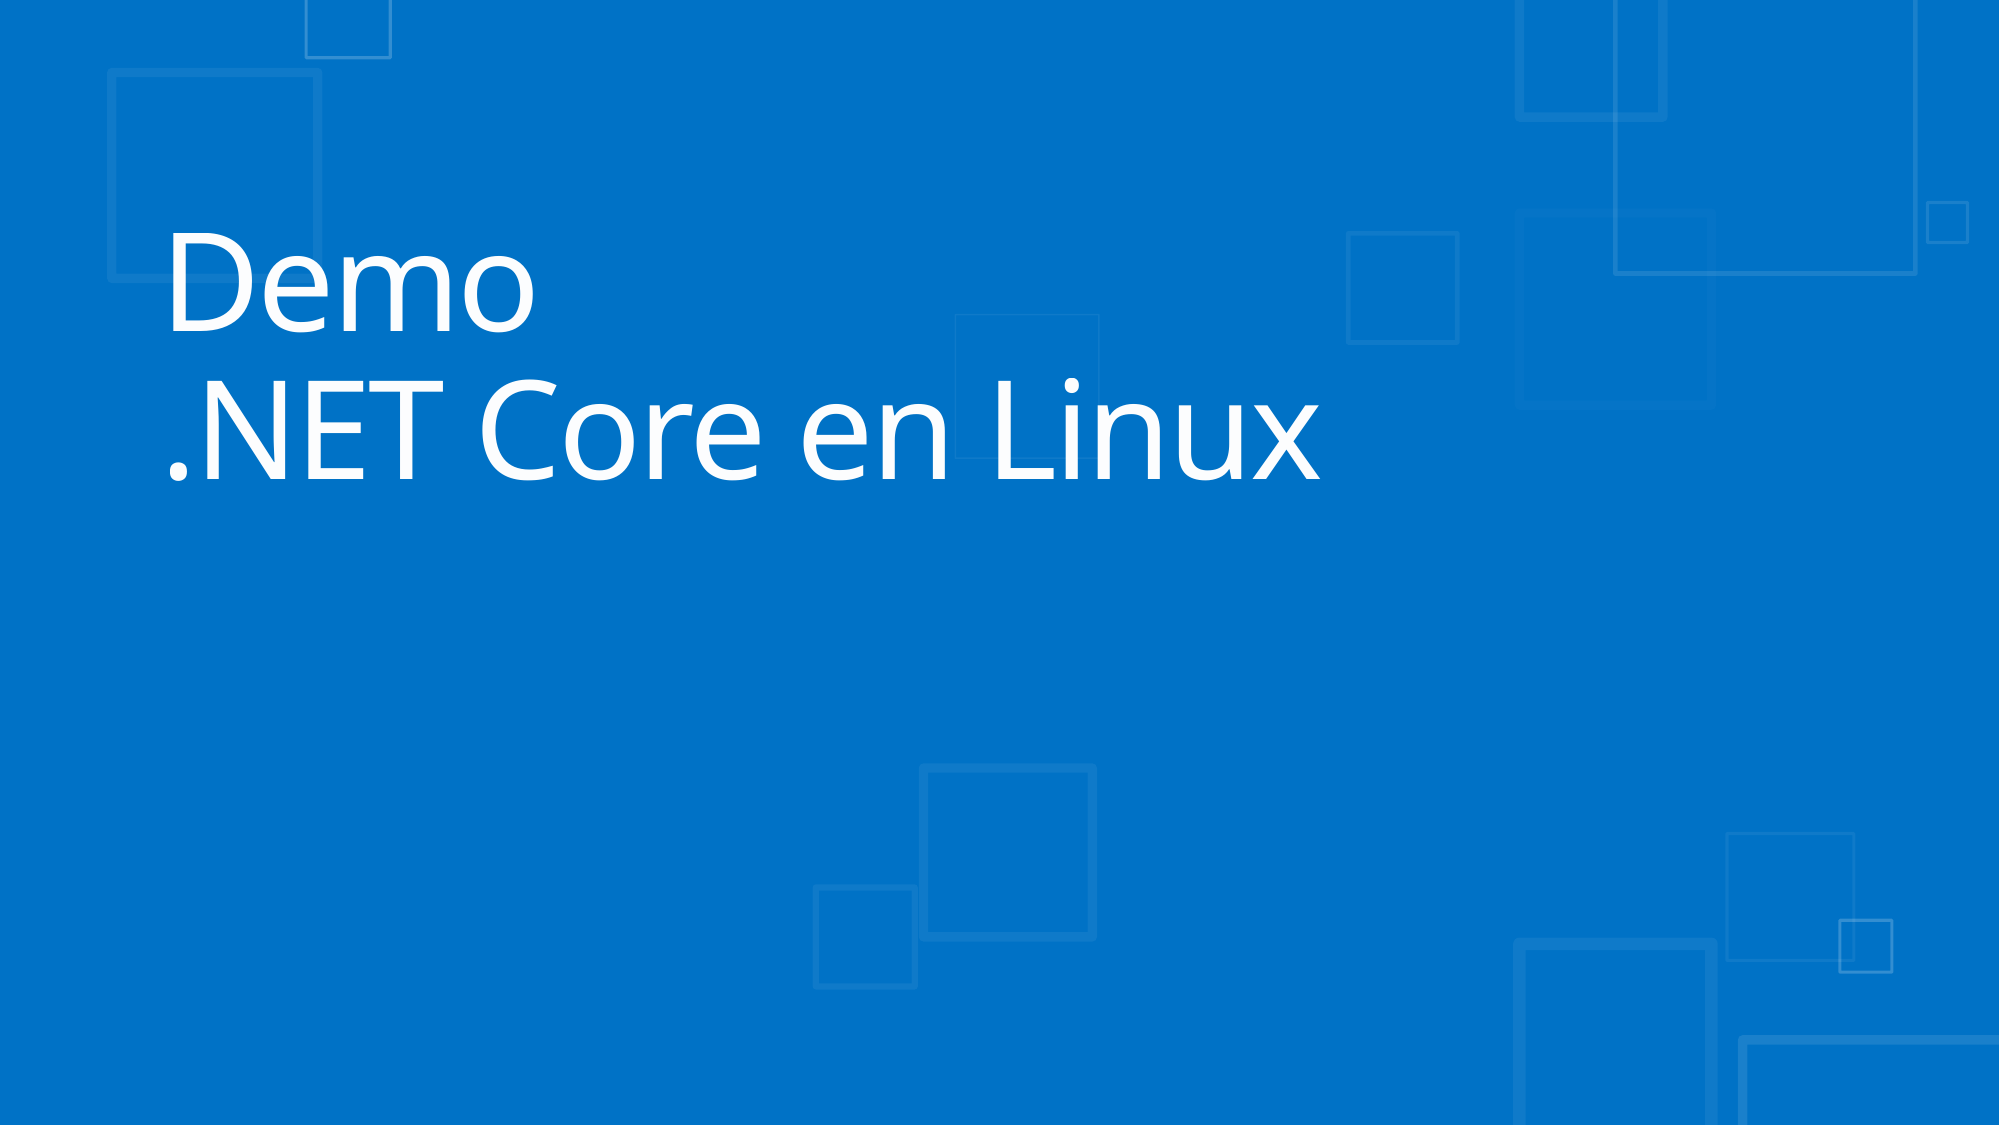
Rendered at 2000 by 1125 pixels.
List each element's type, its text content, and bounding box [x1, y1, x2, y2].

title Demo .NET Core en Linux [160, 359, 1840, 510]
